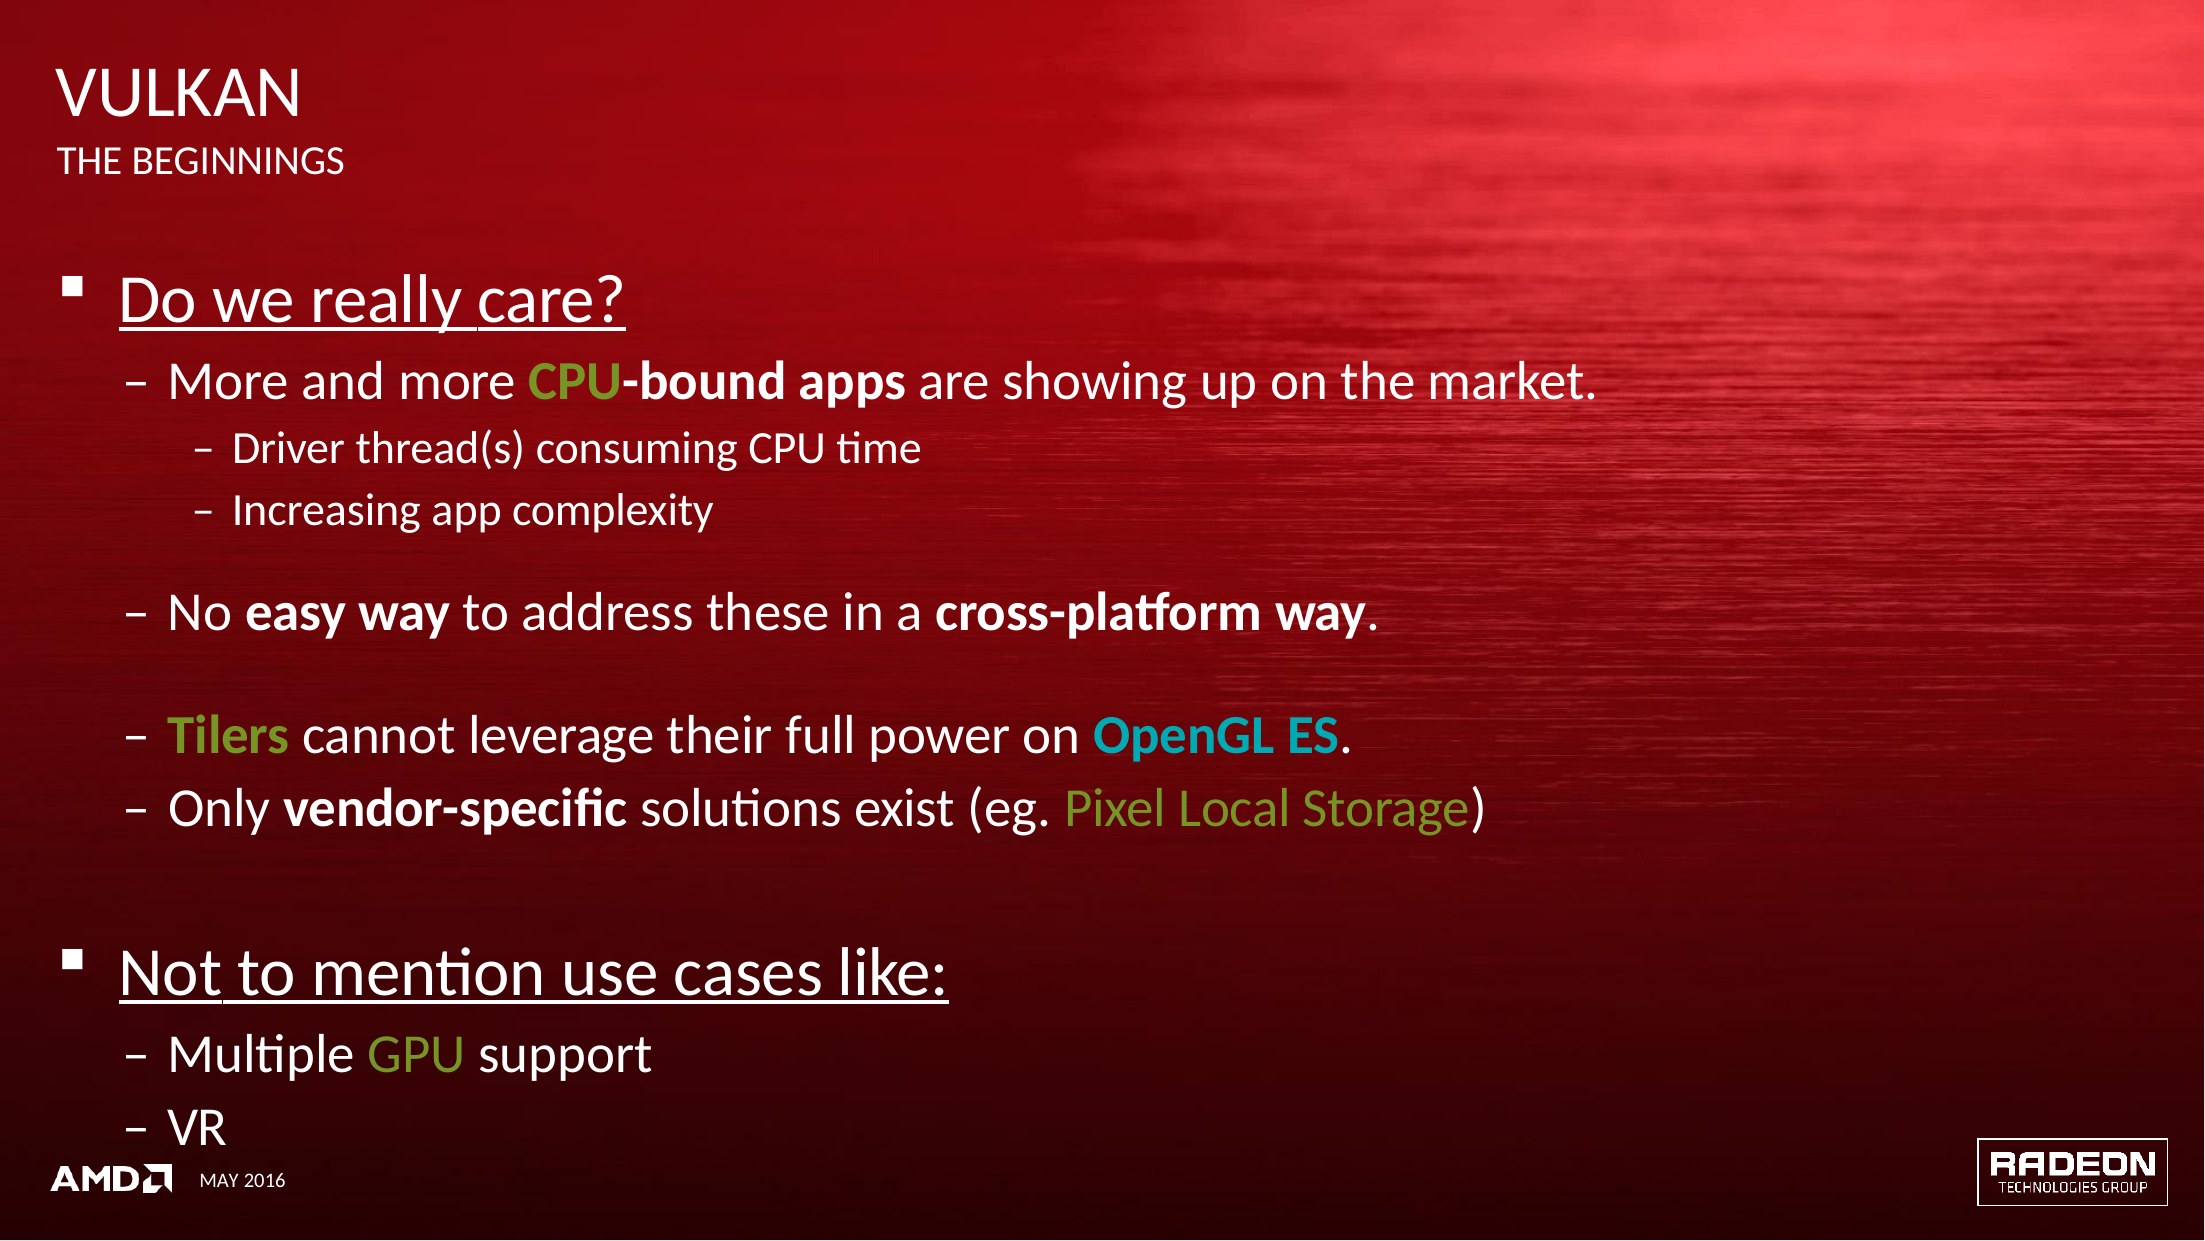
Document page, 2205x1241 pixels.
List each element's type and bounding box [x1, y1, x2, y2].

text_box [0, 0, 2205, 1241]
